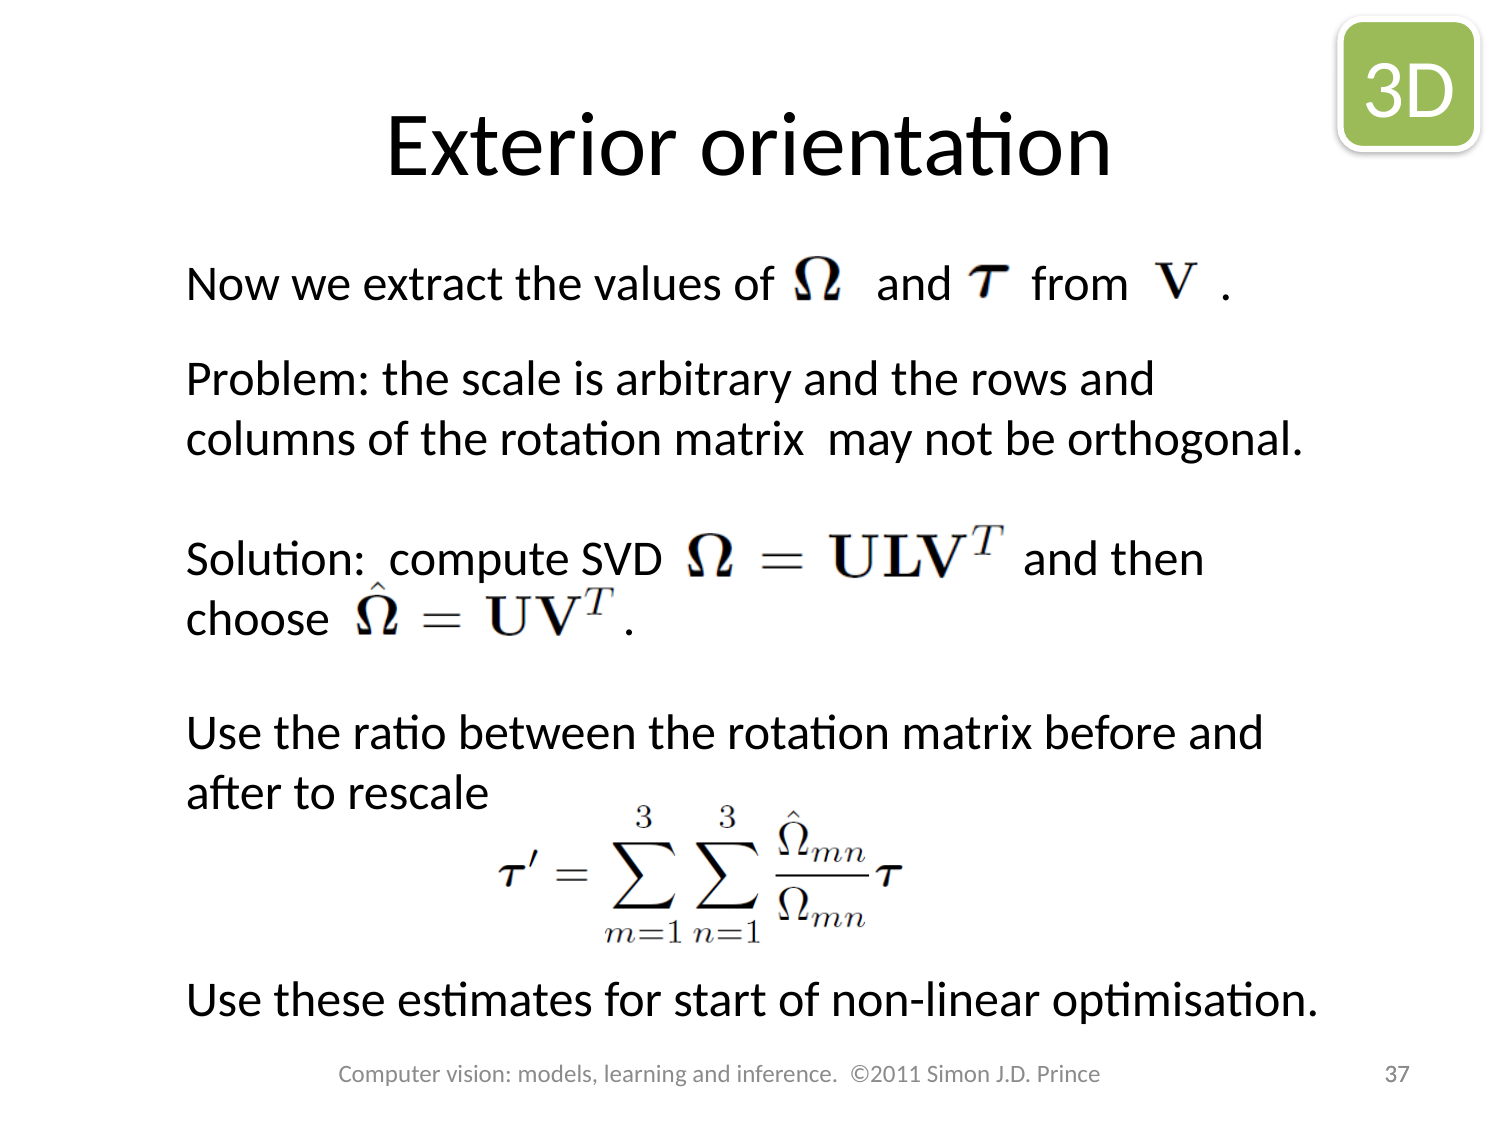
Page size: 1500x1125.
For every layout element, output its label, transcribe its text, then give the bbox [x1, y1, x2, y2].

text_box Use the ratio between the rotation matrix before and after to rescale [171, 692, 1329, 828]
text_box Now we extract the values of and from . [171, 243, 1329, 319]
picture [785, 252, 857, 314]
text_box Use these estimates for start of non-linear optimisation. [171, 959, 1341, 1034]
text_box Problem: the scale is arbitrary and the rows and columns of the rotation matrix may not be orthogonal. Solution: compute SVD and then choose . [171, 338, 1329, 653]
title Exterior orientation [75, 45, 1425, 233]
picture [492, 798, 904, 953]
text_box 3D [1337, 15, 1481, 153]
picture [348, 574, 621, 647]
picture [1147, 249, 1206, 308]
picture [681, 513, 1013, 593]
picture [962, 255, 1010, 315]
footer Computer vision: models, learning and inference. ©2011 Simon J.D. Prince [301, 1042, 1140, 1103]
text_box 37 [1140, 1042, 1425, 1103]
